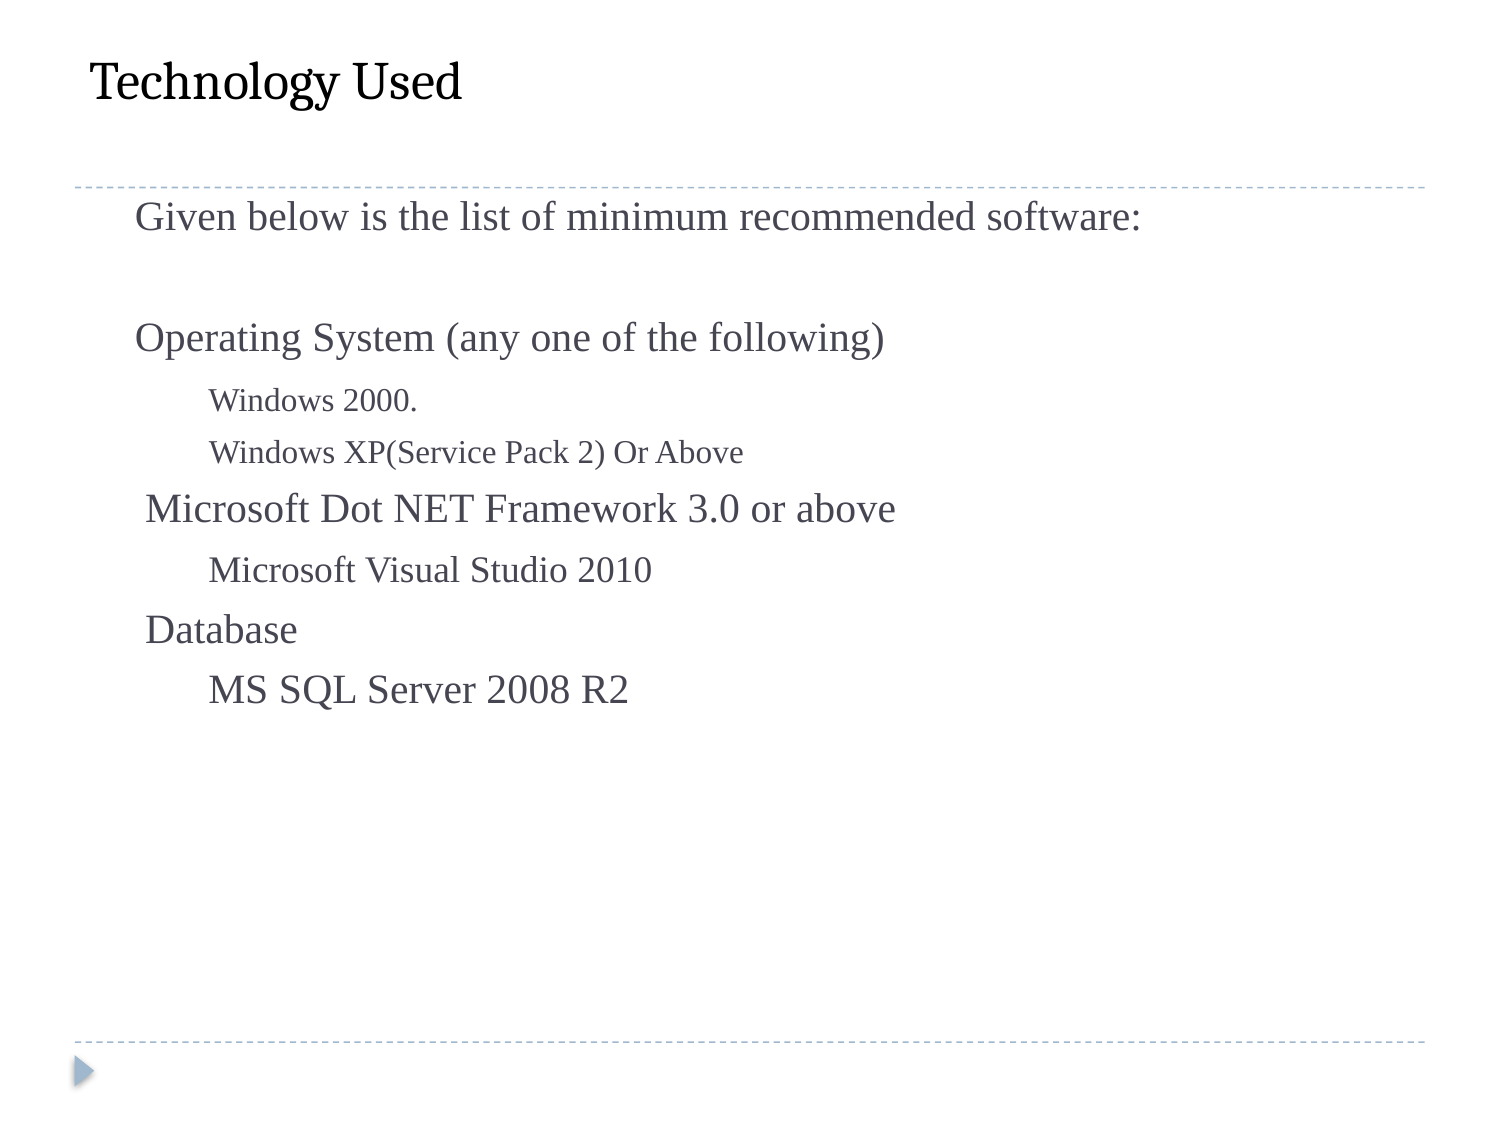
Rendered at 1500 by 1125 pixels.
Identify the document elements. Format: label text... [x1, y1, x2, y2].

list Technology Used Given below is the list of minimum recommended software: Operating System (any one of the following) Windows 2000. Windows XP(Service Pack 2) Or Above Microsoft Dot NET Framework 3.0 or above Microsoft Visual Studio 2010 Database MS SQL Server 2008 R2 [75, 37, 1425, 1010]
